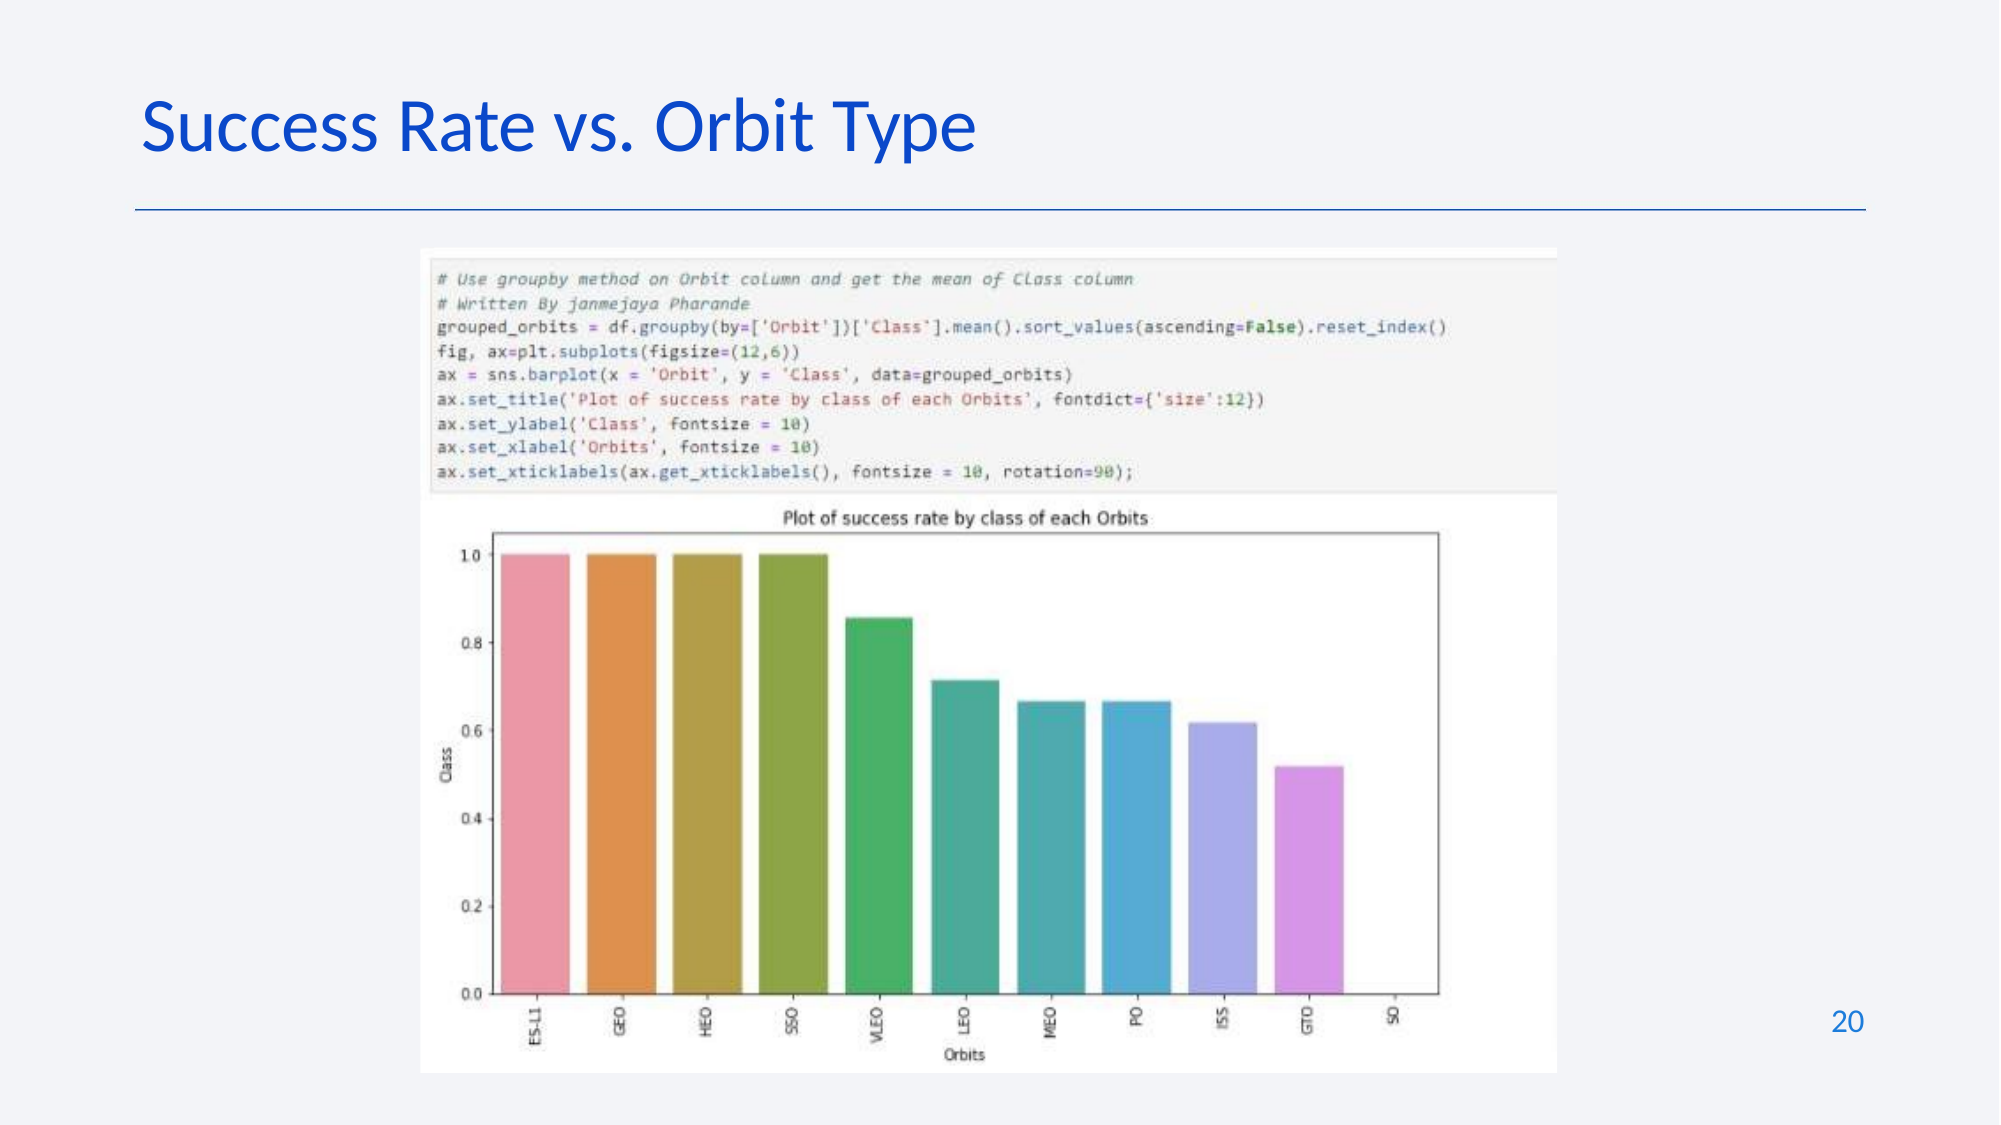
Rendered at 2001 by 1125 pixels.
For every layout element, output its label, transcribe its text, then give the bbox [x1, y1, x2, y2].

slide_number 20 [1824, 1005, 1871, 1125]
picture [0, 0, 2000, 1125]
text_box [420, 247, 1558, 1073]
title Success Rate vs. Orbit Type [139, 71, 1438, 262]
